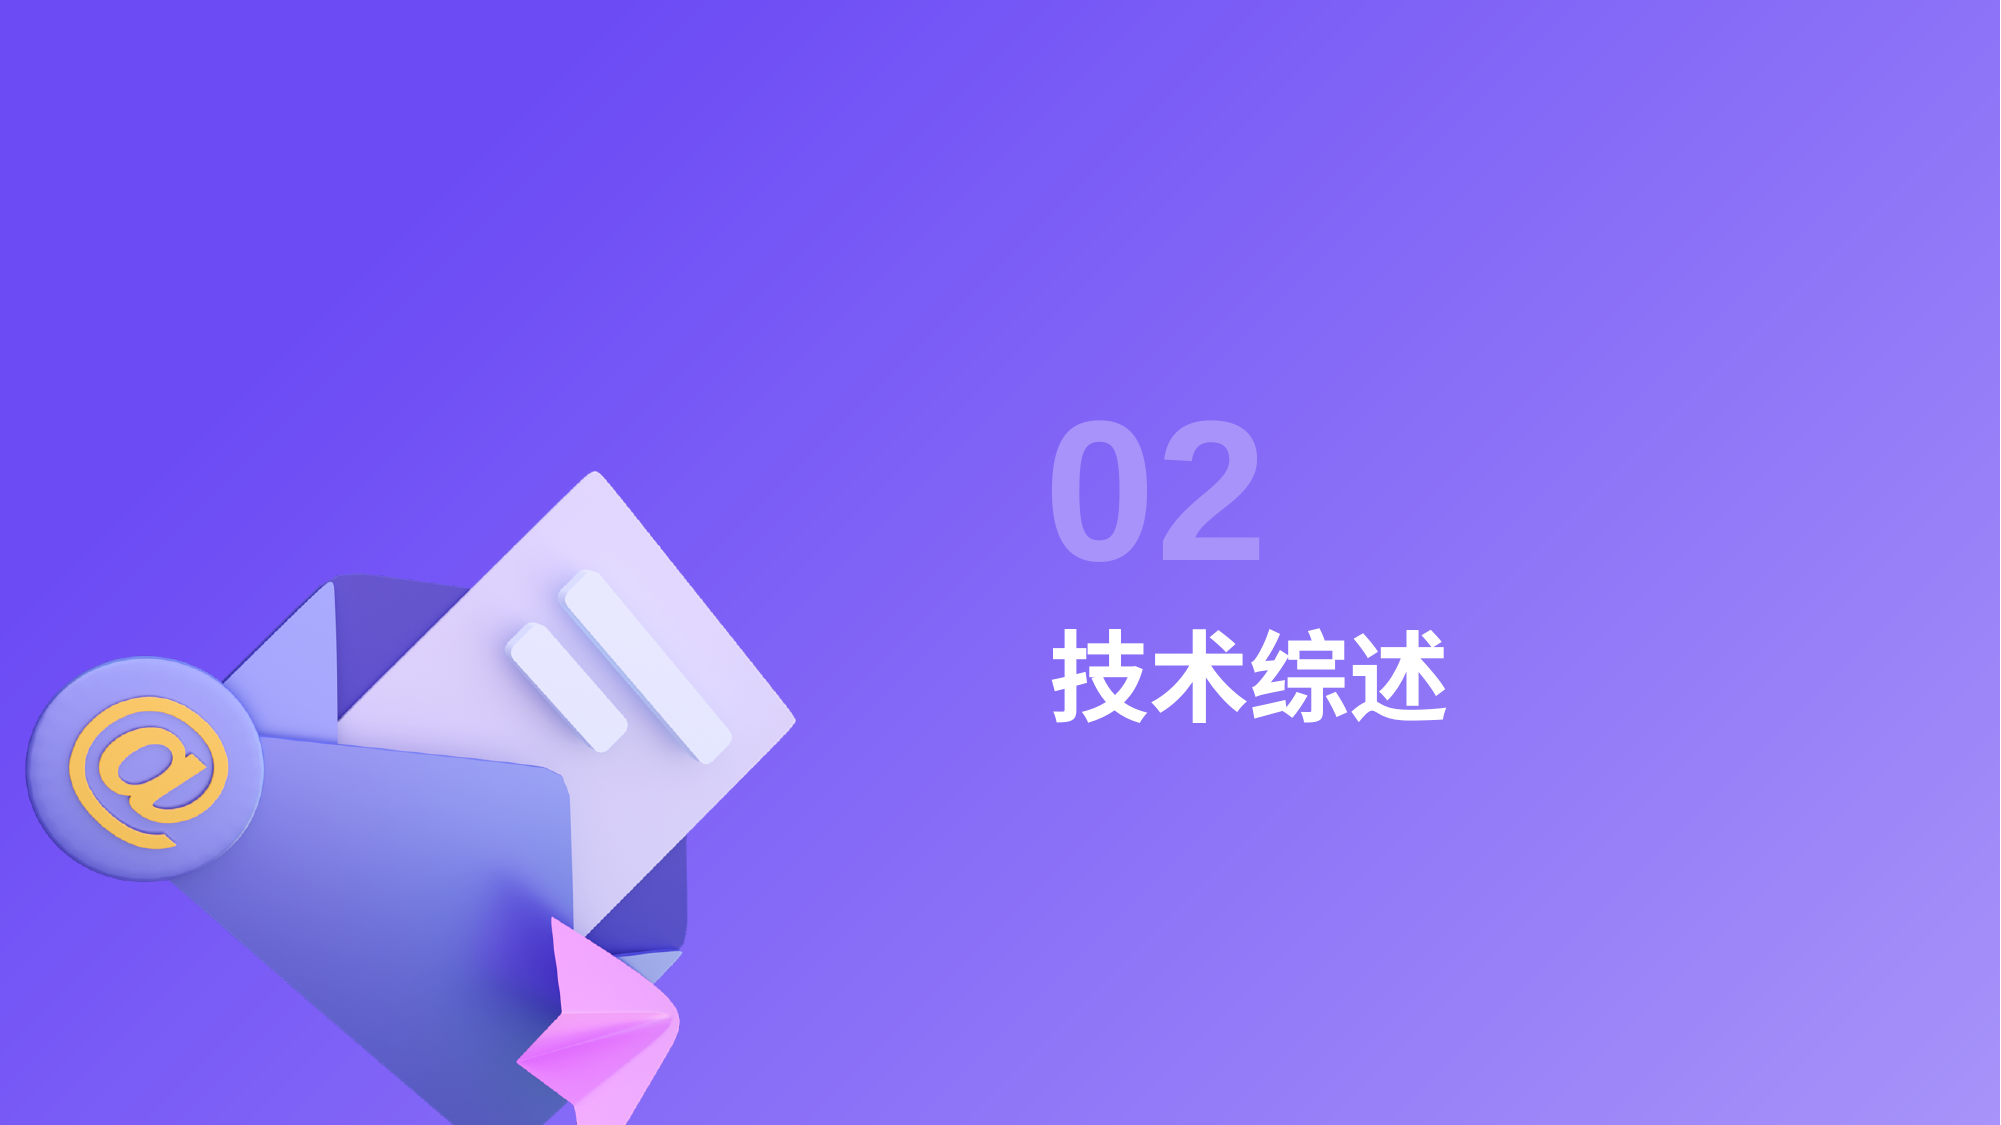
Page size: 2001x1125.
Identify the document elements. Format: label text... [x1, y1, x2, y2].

text_box 02 [1029, 352, 1283, 608]
title 技术综述 [1034, 415, 1890, 745]
picture [0, 450, 856, 1125]
